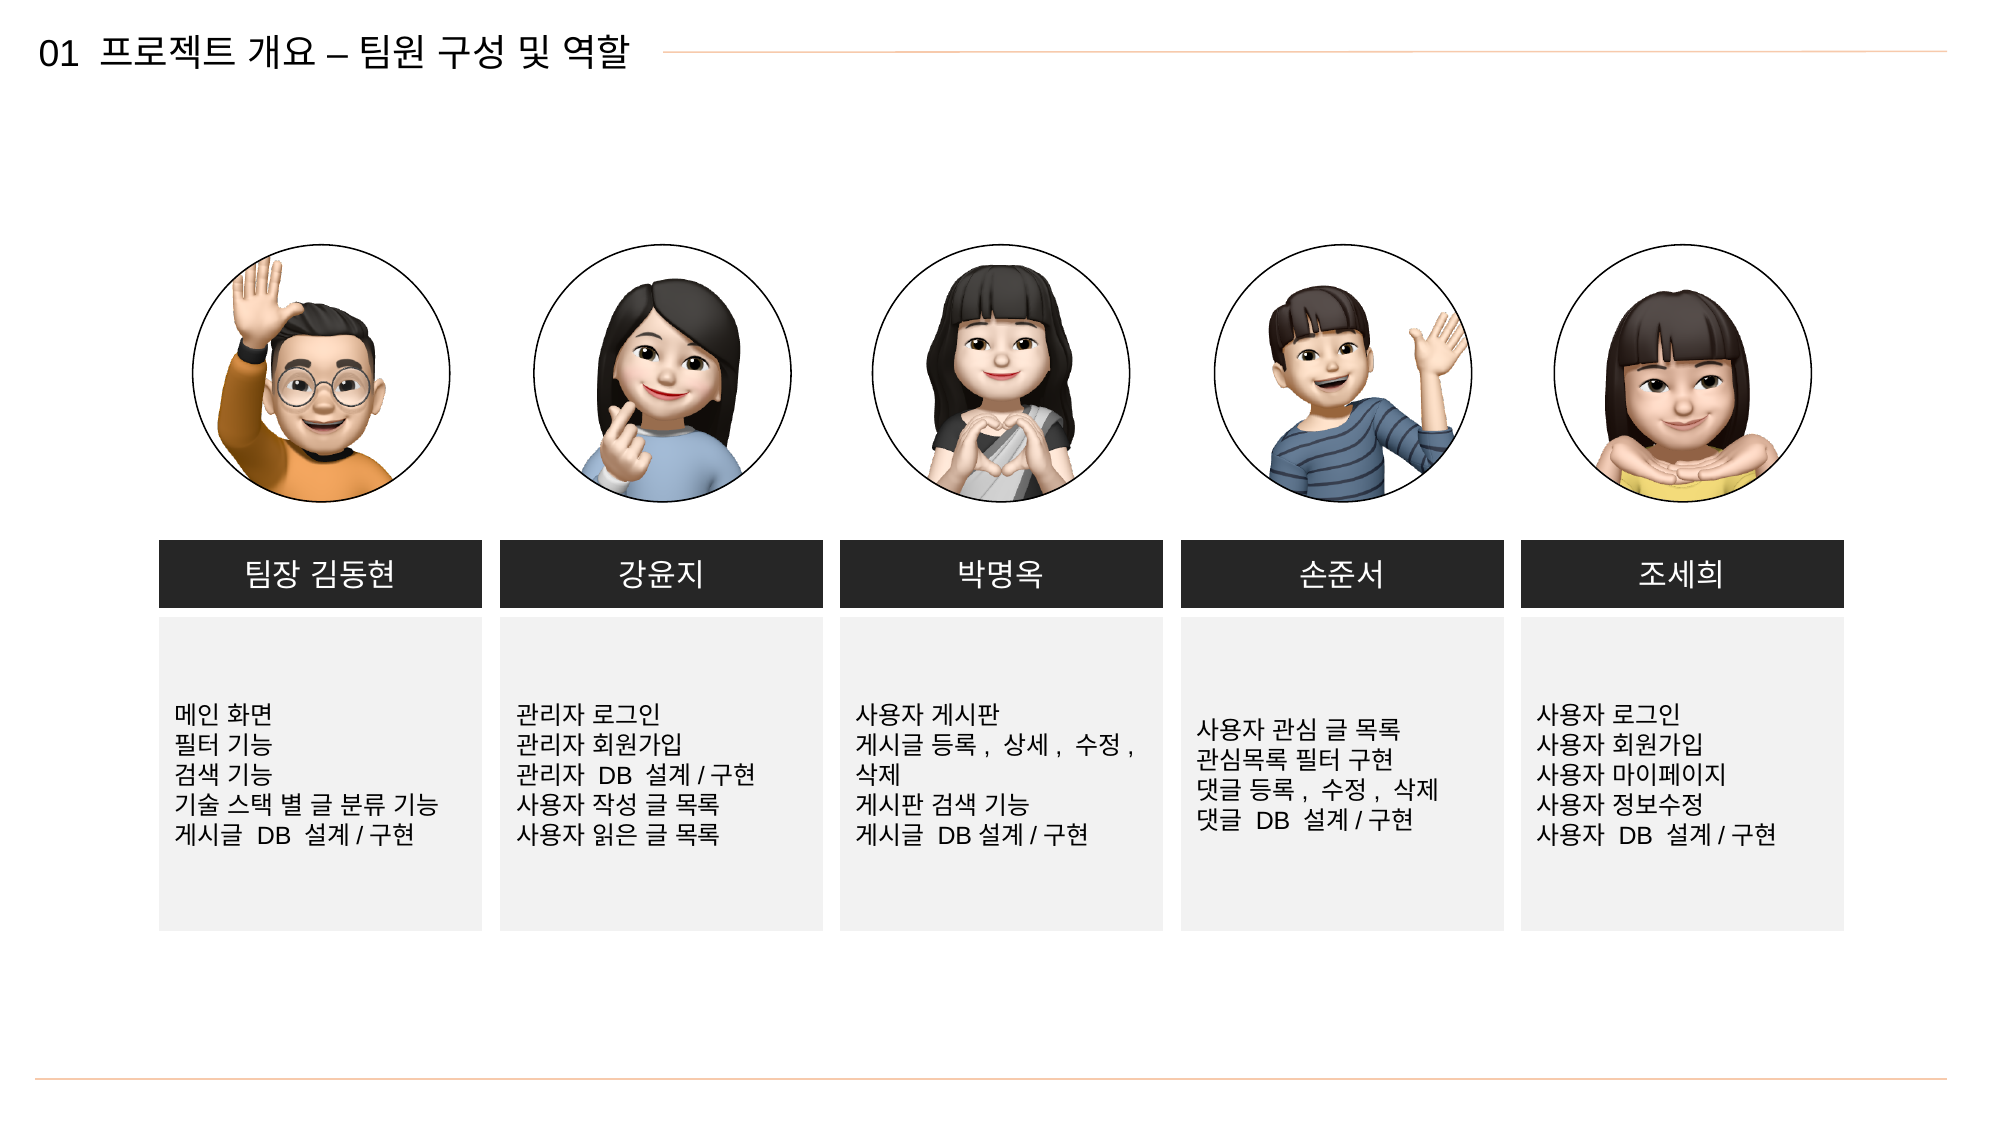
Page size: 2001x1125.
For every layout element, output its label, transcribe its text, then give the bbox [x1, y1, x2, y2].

text_box 박명옥 [840, 541, 1162, 607]
text_box 사용자 게시판 게시글 등록, 상세, 수정, 삭제 게시판 검색 기능 게시글 DB설계/구현 [840, 618, 1162, 931]
picture [192, 245, 451, 503]
text_box 관리자 로그인 관리자 회원가입 관리자 DB 설계/구현 사용자 작성 글 목록 사용자 읽은 글 목록 [501, 618, 823, 931]
picture [533, 245, 792, 503]
text_box 메인 화면 필터 기능 검색 기능 기술 스택 별 글 분류 기능 게시글 DB 설계/구현 [159, 618, 481, 931]
text_box 사용자 로그인 사용자 회원가입 사용자 마이페이지 사용자 정보수정 사용자 DB 설계/구현 [1521, 618, 1843, 931]
text_box 01 프로젝트 개요 – 팀원 구성 및 역할 [23, 21, 704, 82]
picture [1214, 244, 1472, 502]
text_box 손준서 [1181, 541, 1503, 607]
picture [872, 245, 1130, 503]
text_box 팀장 김동현 [159, 541, 481, 607]
text_box 조세희 [1521, 541, 1843, 607]
picture [1554, 243, 1814, 502]
text_box 사용자 관심 글 목록 관심목록 필터 구현 댓글 등록, 수정, 삭제 댓글 DB 설계/구현 [1181, 618, 1503, 931]
text_box 강윤지 [501, 541, 823, 607]
